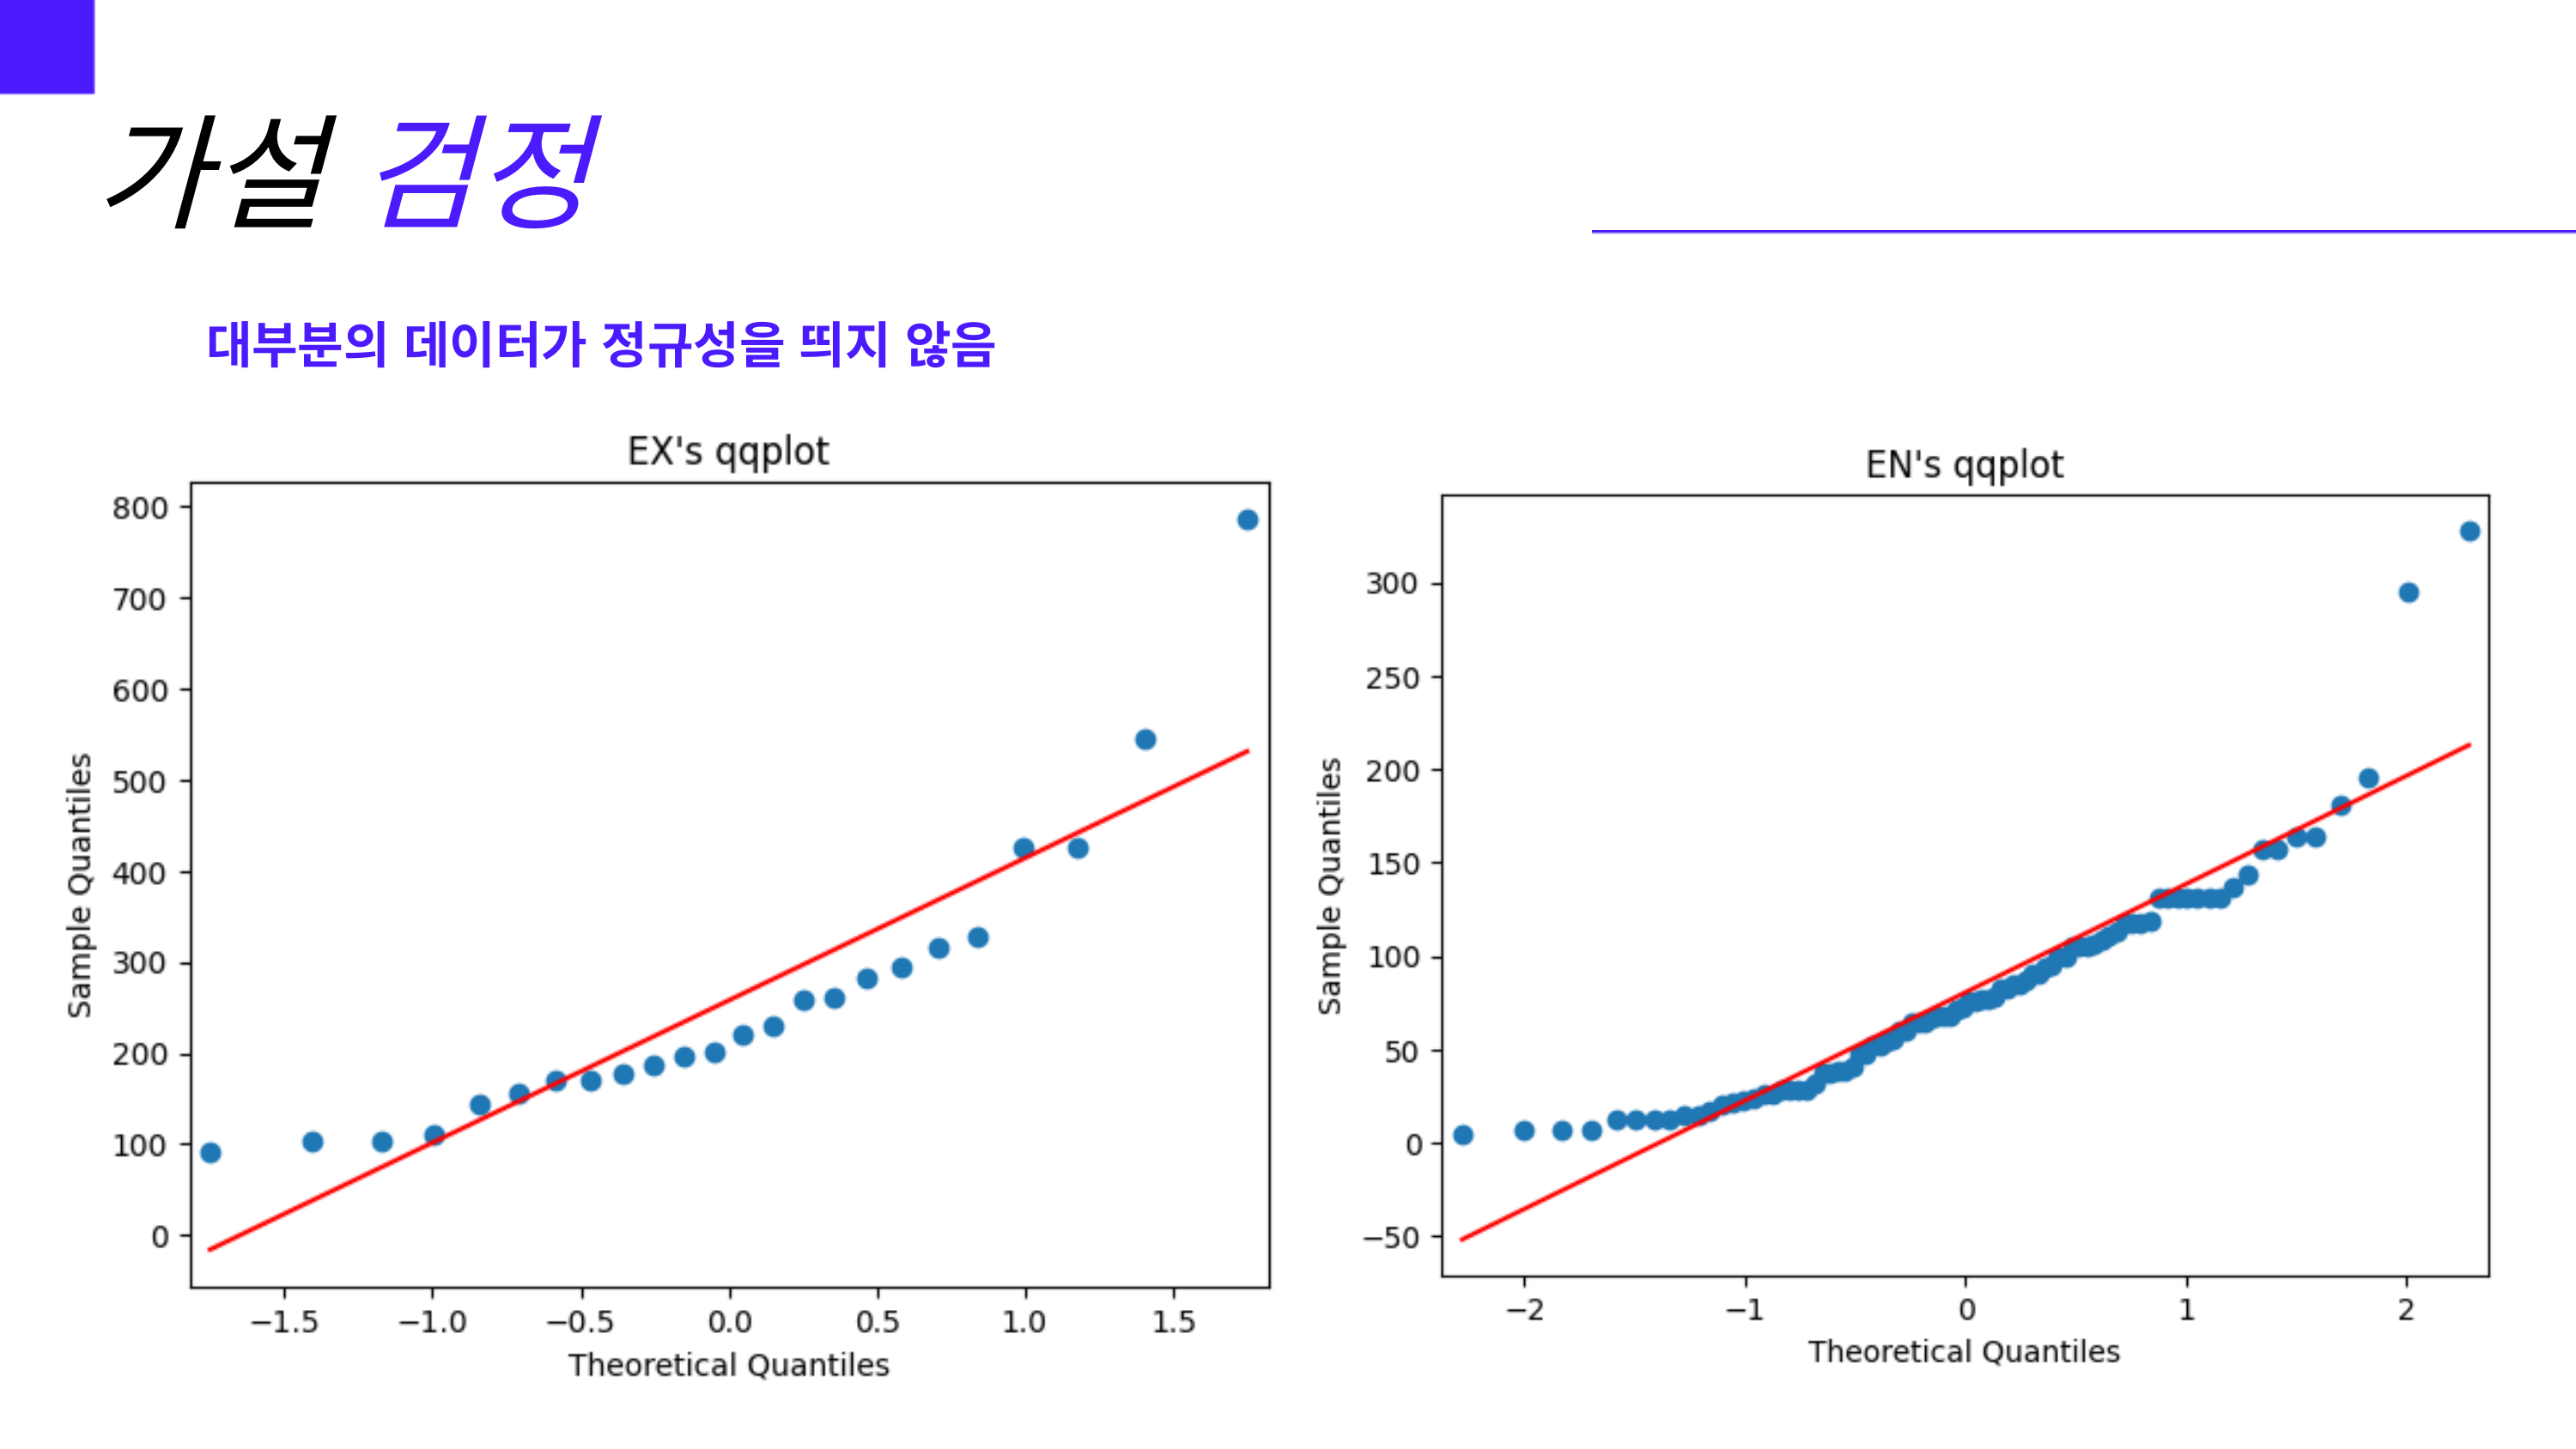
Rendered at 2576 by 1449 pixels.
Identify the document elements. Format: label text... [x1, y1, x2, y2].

picture [1298, 427, 2511, 1388]
picture [1591, 230, 2576, 235]
text_box 가설 검정 [94, 100, 1773, 276]
picture [0, 0, 95, 95]
picture [46, 412, 1290, 1403]
text_box 대부분의 데이터가 정규성을 띄지 않음 [193, 307, 1010, 380]
